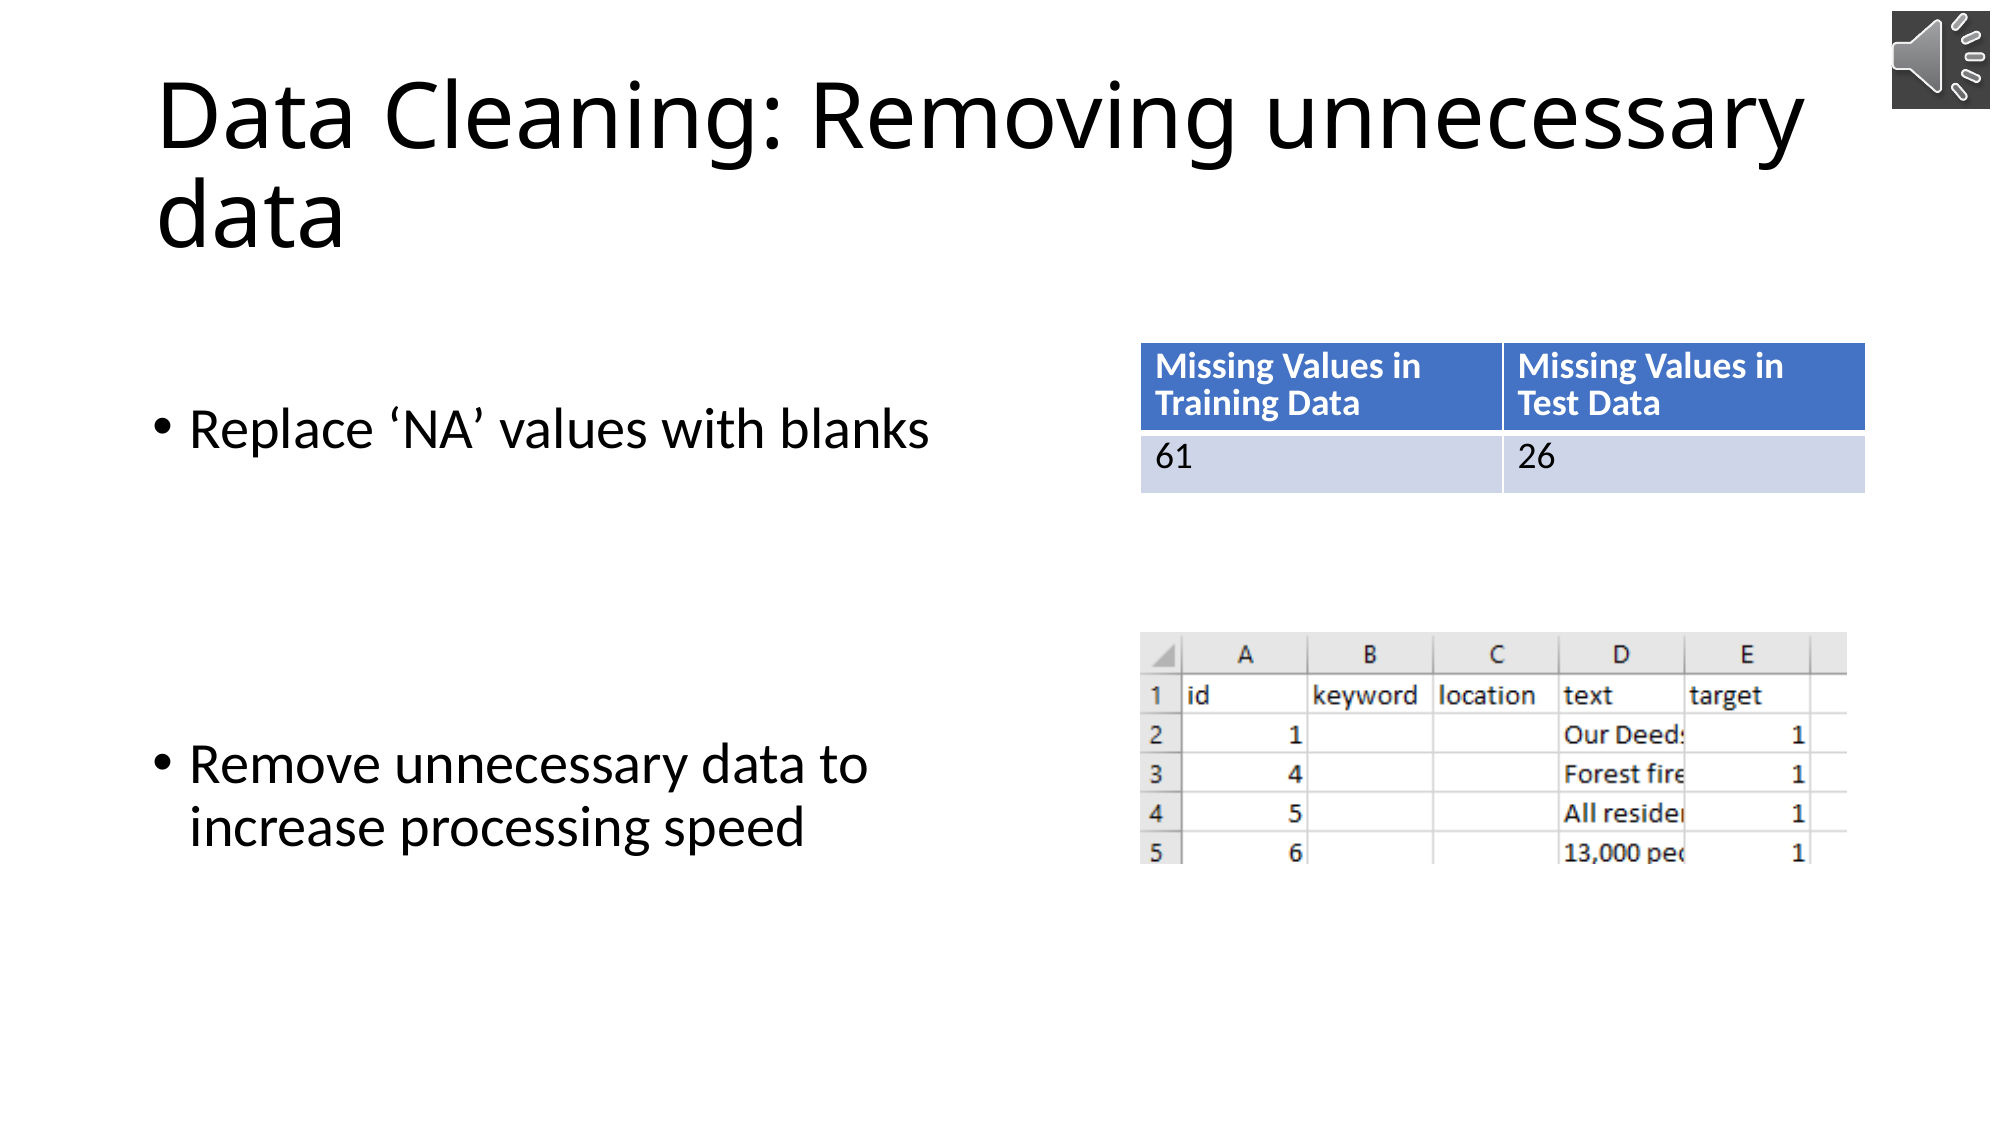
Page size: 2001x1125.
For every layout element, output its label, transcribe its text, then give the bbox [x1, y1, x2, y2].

list Replace ‘NA’ values with blanks Remove unnecessary data to increase processing speed [137, 299, 1083, 1014]
title Data Cleaning: Removing unnecessary data [140, 59, 1866, 278]
table_cell 61 [1141, 436, 1502, 493]
picture [1891, 9, 1992, 110]
table_cell 26 [1504, 436, 1865, 493]
table_header Missing Values in Test Data [1504, 343, 1865, 430]
picture [1139, 632, 1847, 864]
table_header Missing Values in Training Data [1141, 343, 1502, 430]
